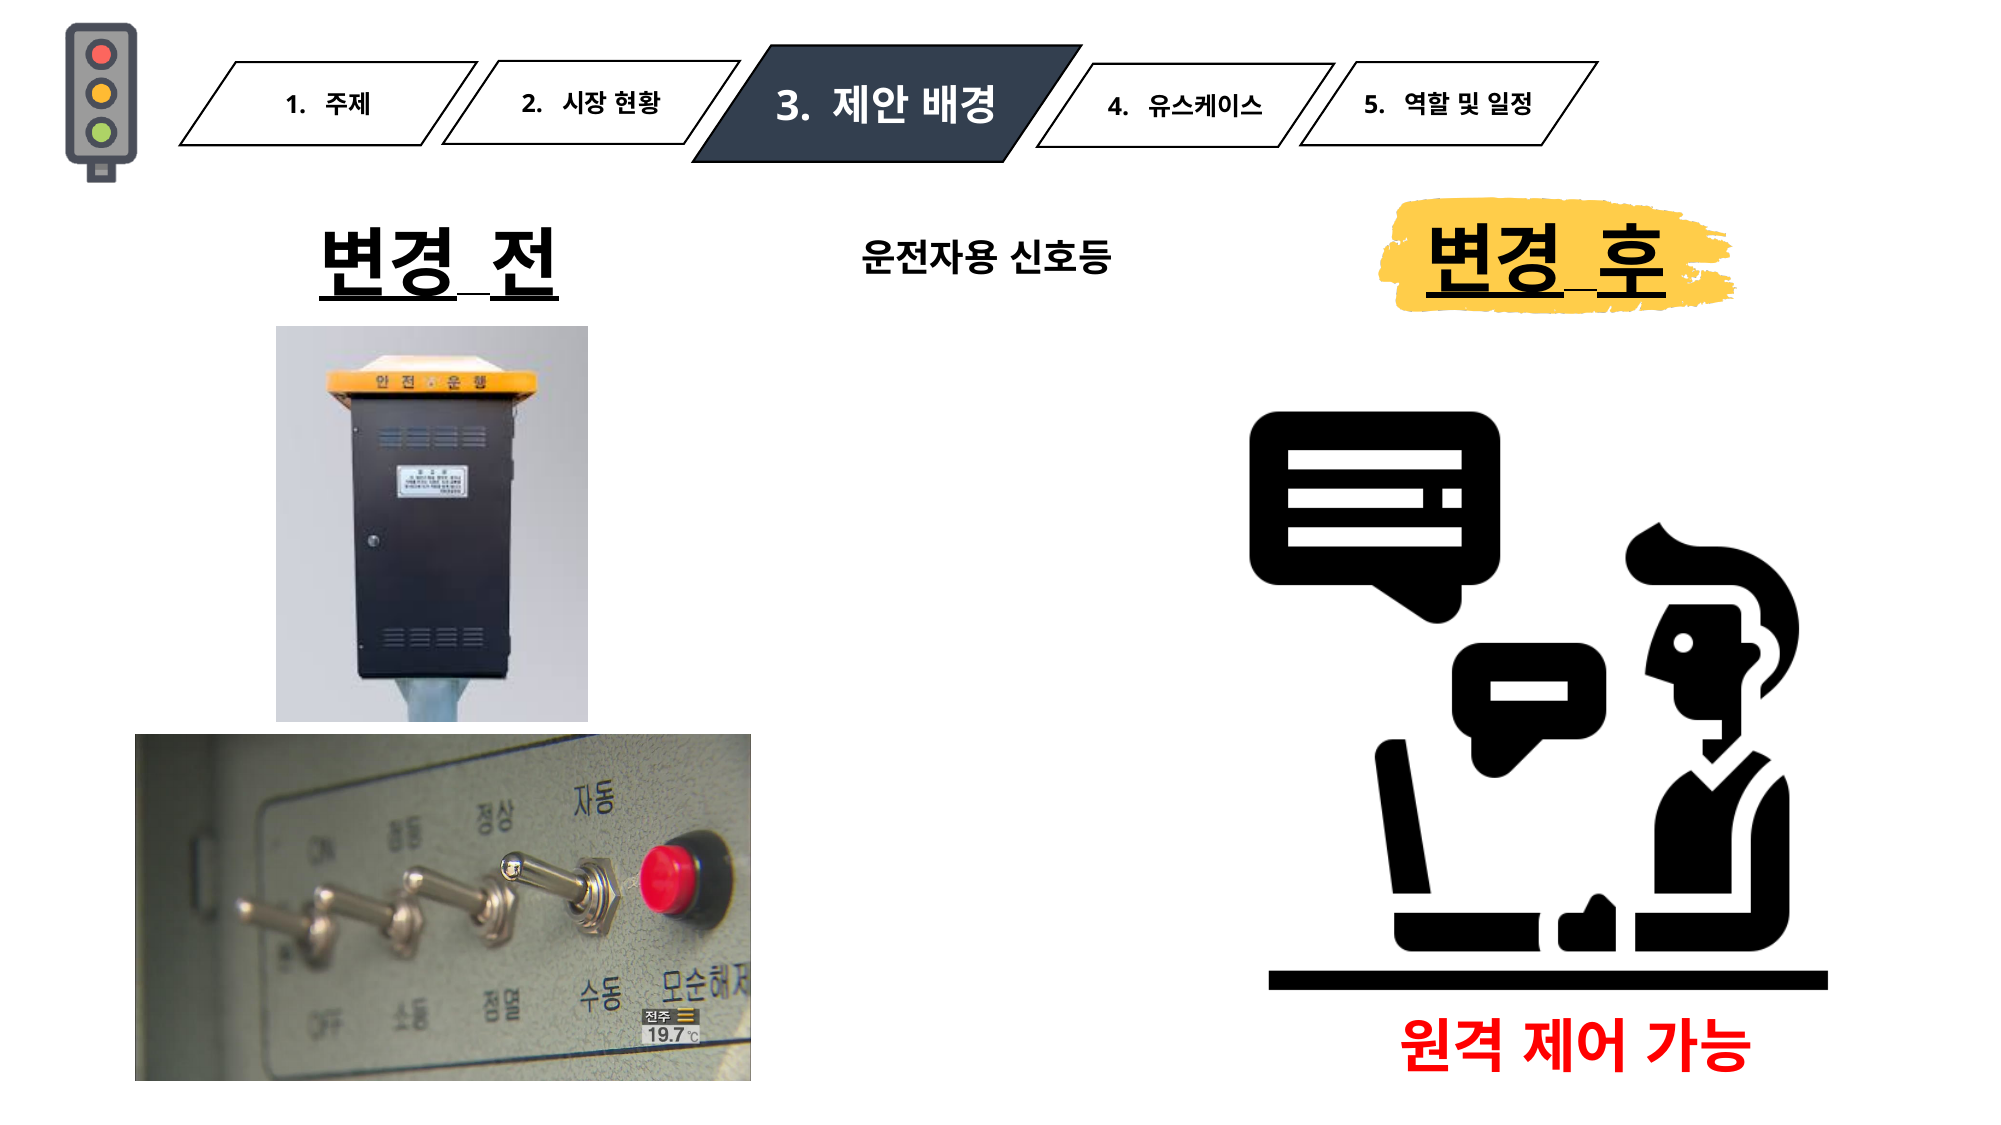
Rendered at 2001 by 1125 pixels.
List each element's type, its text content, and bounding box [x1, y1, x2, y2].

text_box 운전자용 신호등 [846, 226, 1154, 287]
picture [276, 326, 588, 722]
picture [1240, 402, 1857, 1019]
picture [134, 734, 751, 1081]
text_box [179, 45, 1598, 162]
text_box 원격 제어 가능 [1334, 1019, 1818, 1087]
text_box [1378, 197, 1737, 314]
picture [39, 18, 163, 191]
text_box 변경 전 [304, 207, 637, 313]
